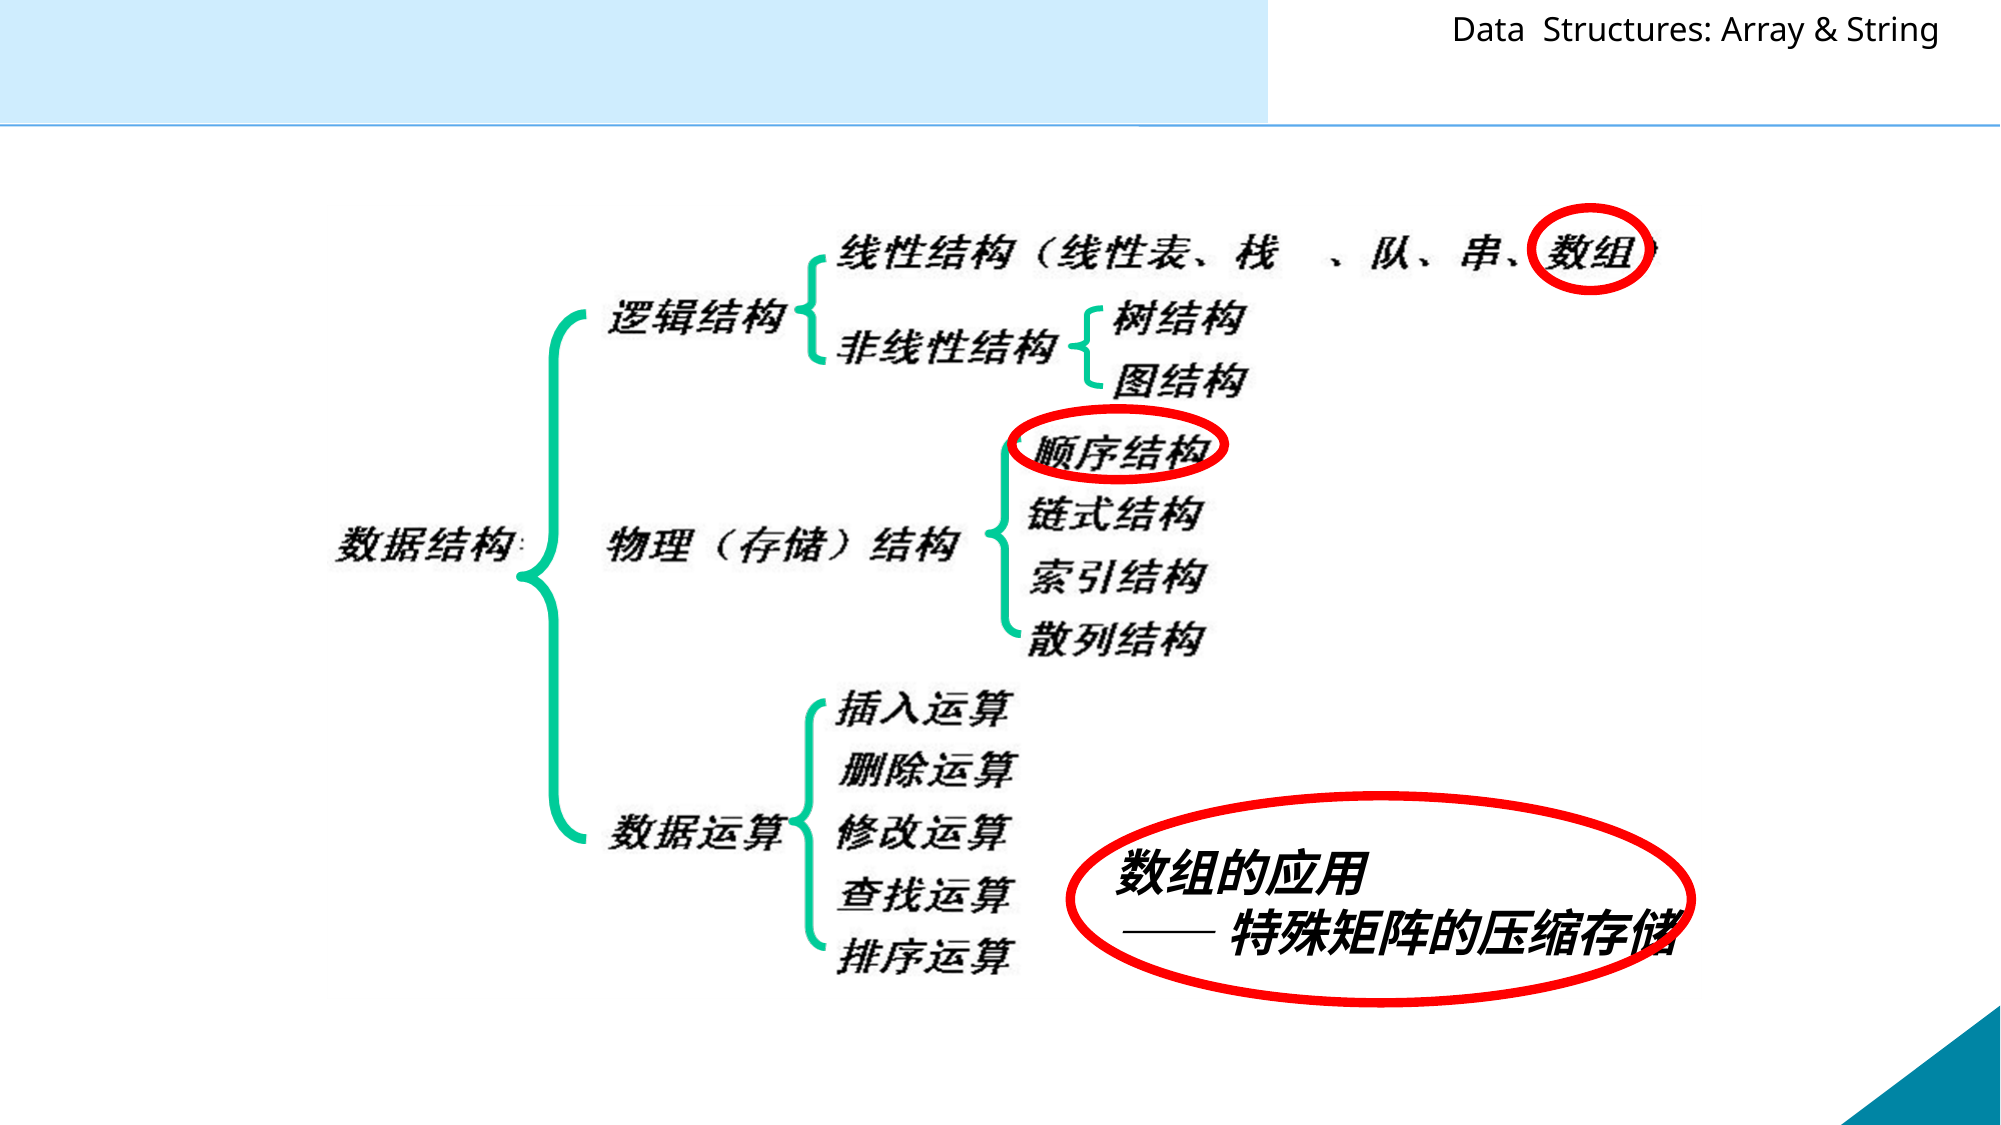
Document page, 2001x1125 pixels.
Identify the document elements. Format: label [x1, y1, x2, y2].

picture [326, 204, 1703, 1000]
